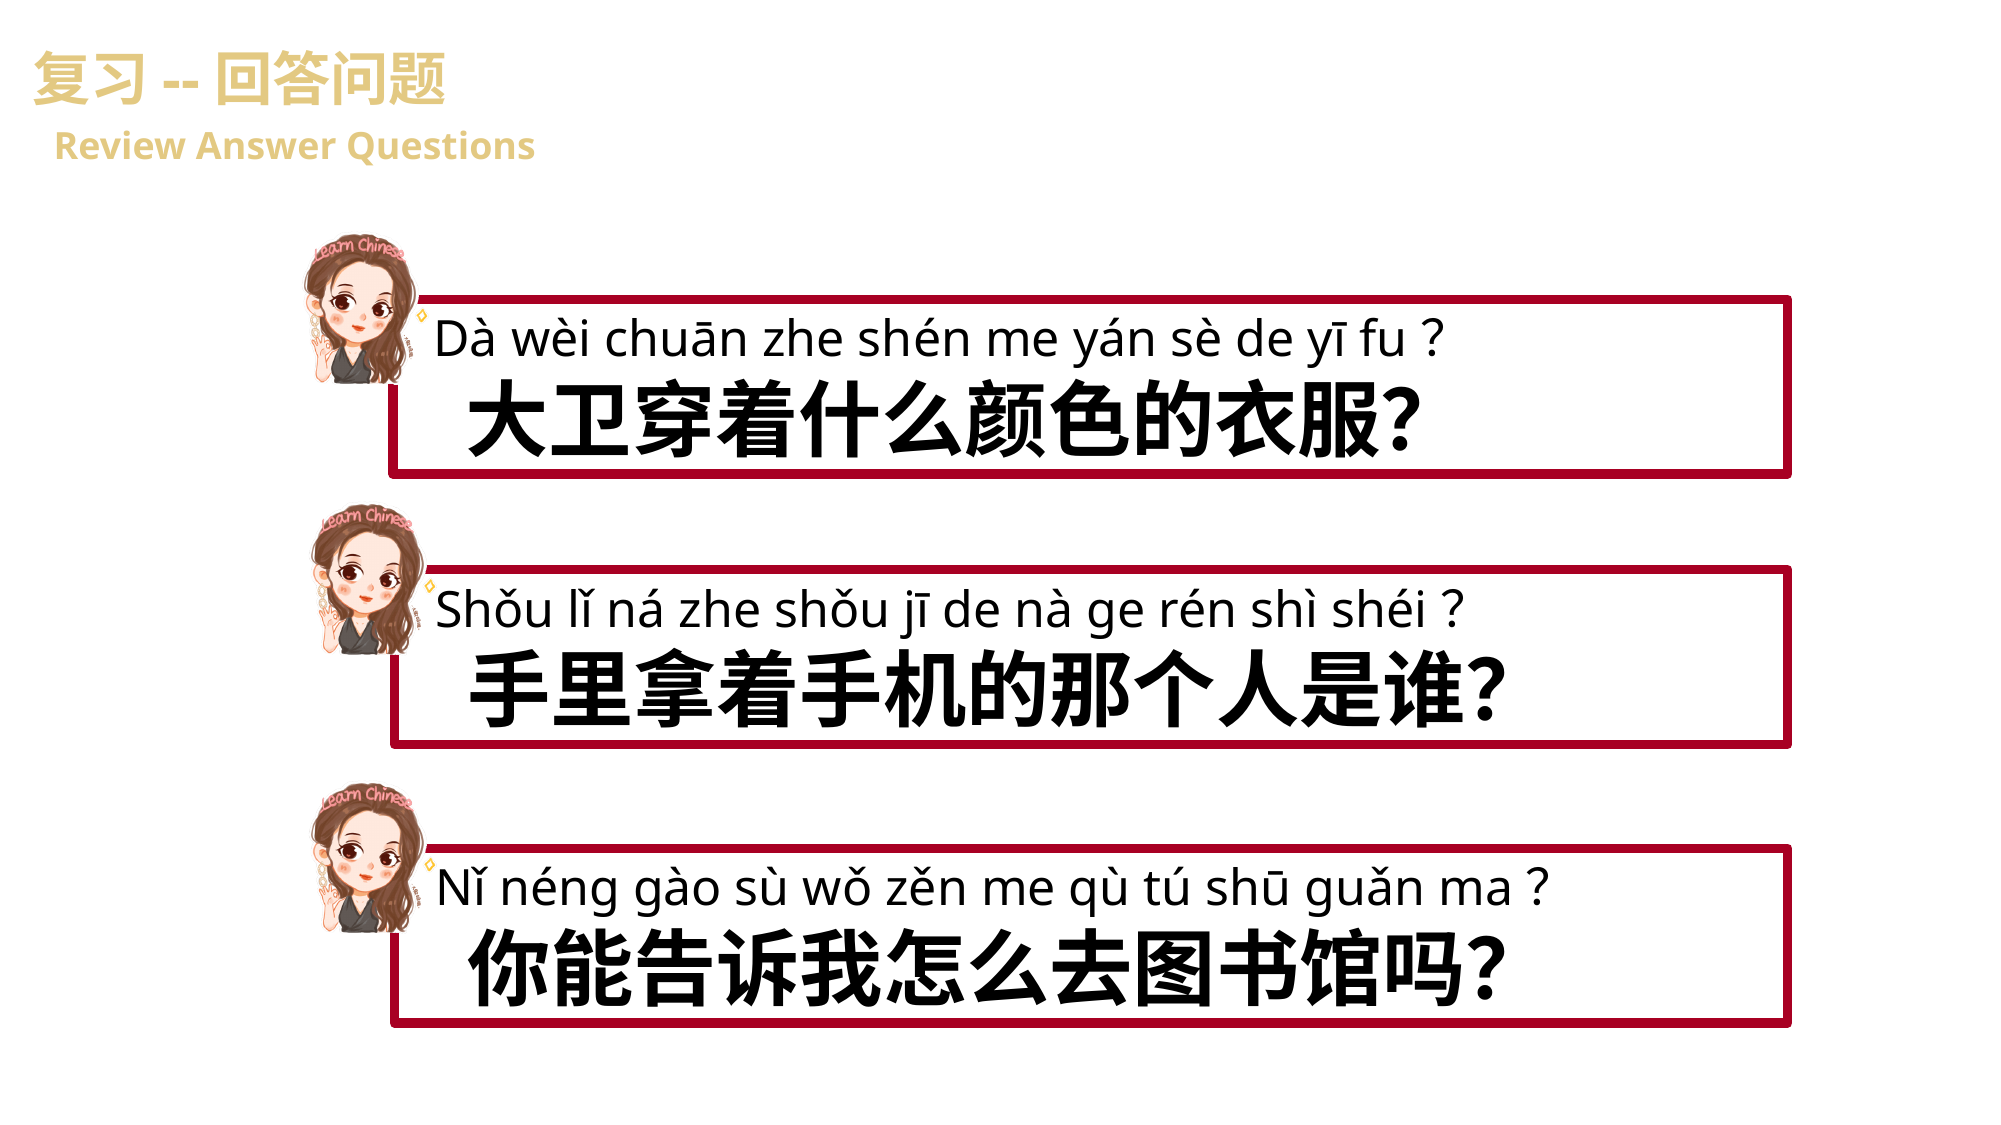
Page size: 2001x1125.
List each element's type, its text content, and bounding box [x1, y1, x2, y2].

text_box Review Answer Questions [38, 115, 728, 175]
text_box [254, 210, 1788, 476]
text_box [262, 480, 1788, 747]
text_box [262, 759, 1788, 1025]
text_box 复习--回答问题 [17, 35, 463, 120]
